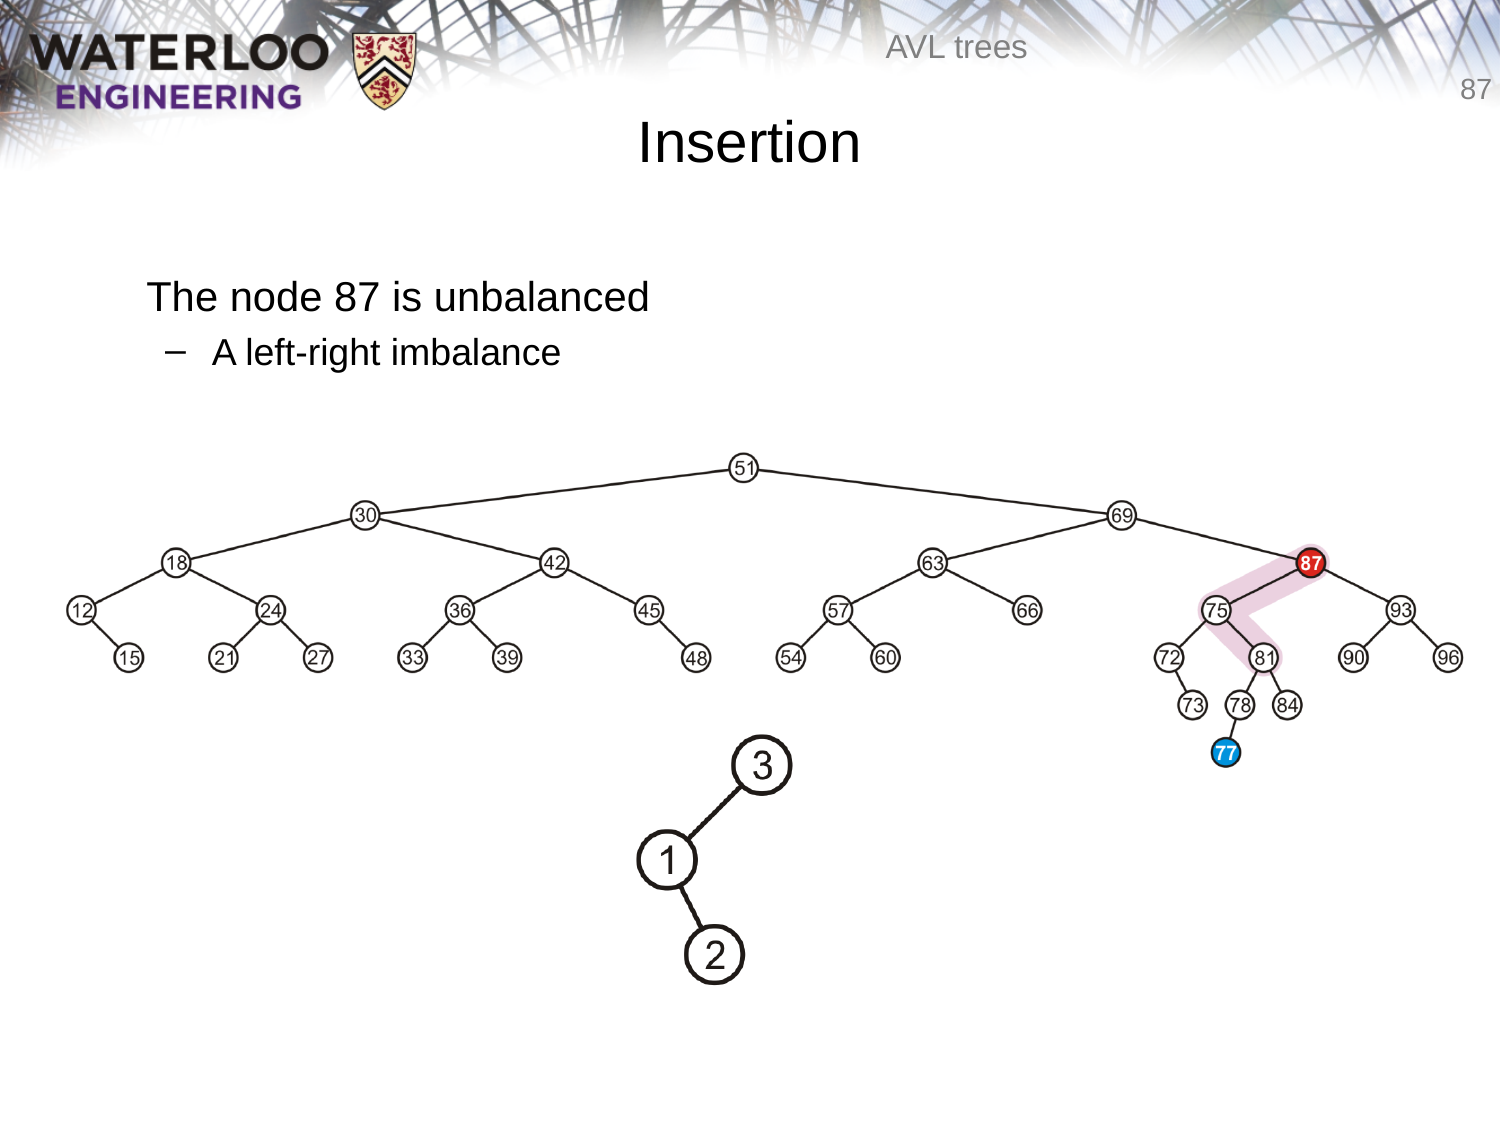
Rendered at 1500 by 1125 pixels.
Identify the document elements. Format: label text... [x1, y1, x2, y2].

title Insertion [74, 44, 1426, 233]
list The node 87 is unbalanced A left-right imbalance [74, 262, 1426, 442]
picture [0, 0, 1500, 1125]
list The node 87 is unbalanced A left-right imbalance [74, 779, 1426, 1006]
